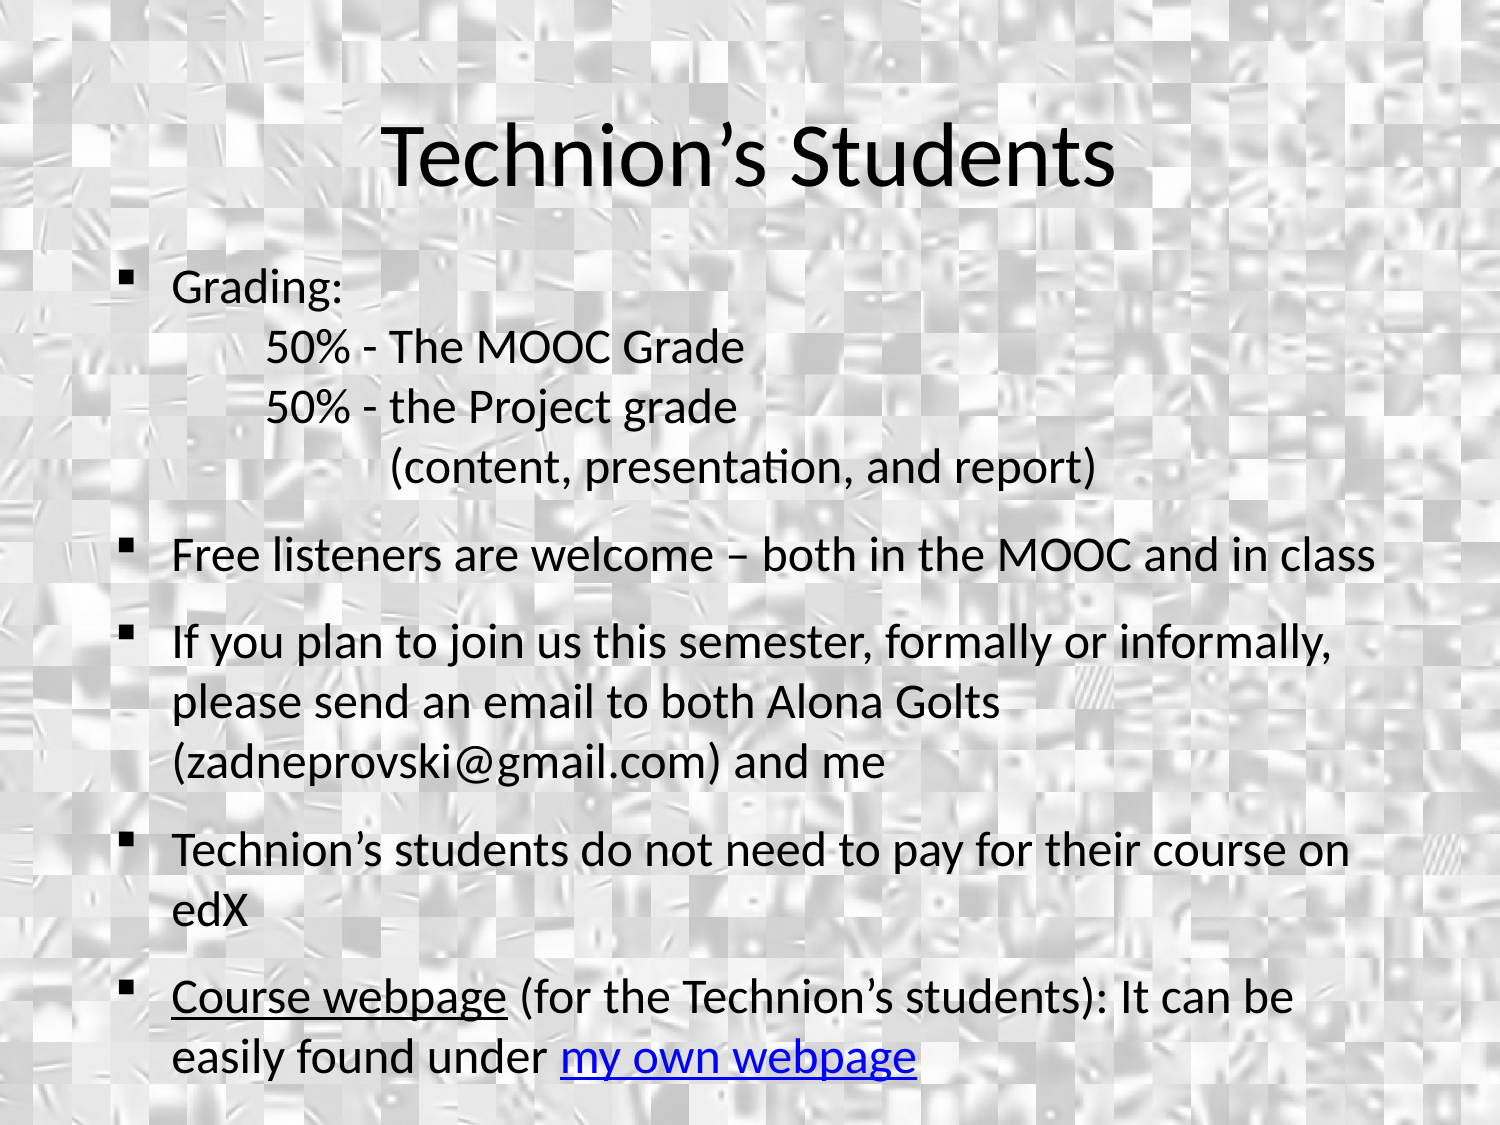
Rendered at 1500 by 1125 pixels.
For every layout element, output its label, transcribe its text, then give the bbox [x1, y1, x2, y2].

text_box Grading: 50% - The MOOC Grade 50% - the Project grade (content, presentation, and report) Free listeners are welcome – both in the MOOC and in class If you plan to join us this semester, formally or informally, please send an email to both Alona Golts (zadneprovski@gmail.com) and me Technion’s students do not need to pay for their course on edX Course webpage (for the Technion’s students): It can be easily found under my own webpage [100, 246, 1412, 1091]
text_box [0, 0, 1500, 1125]
text_box Technion’s Students [74, 56, 1425, 244]
